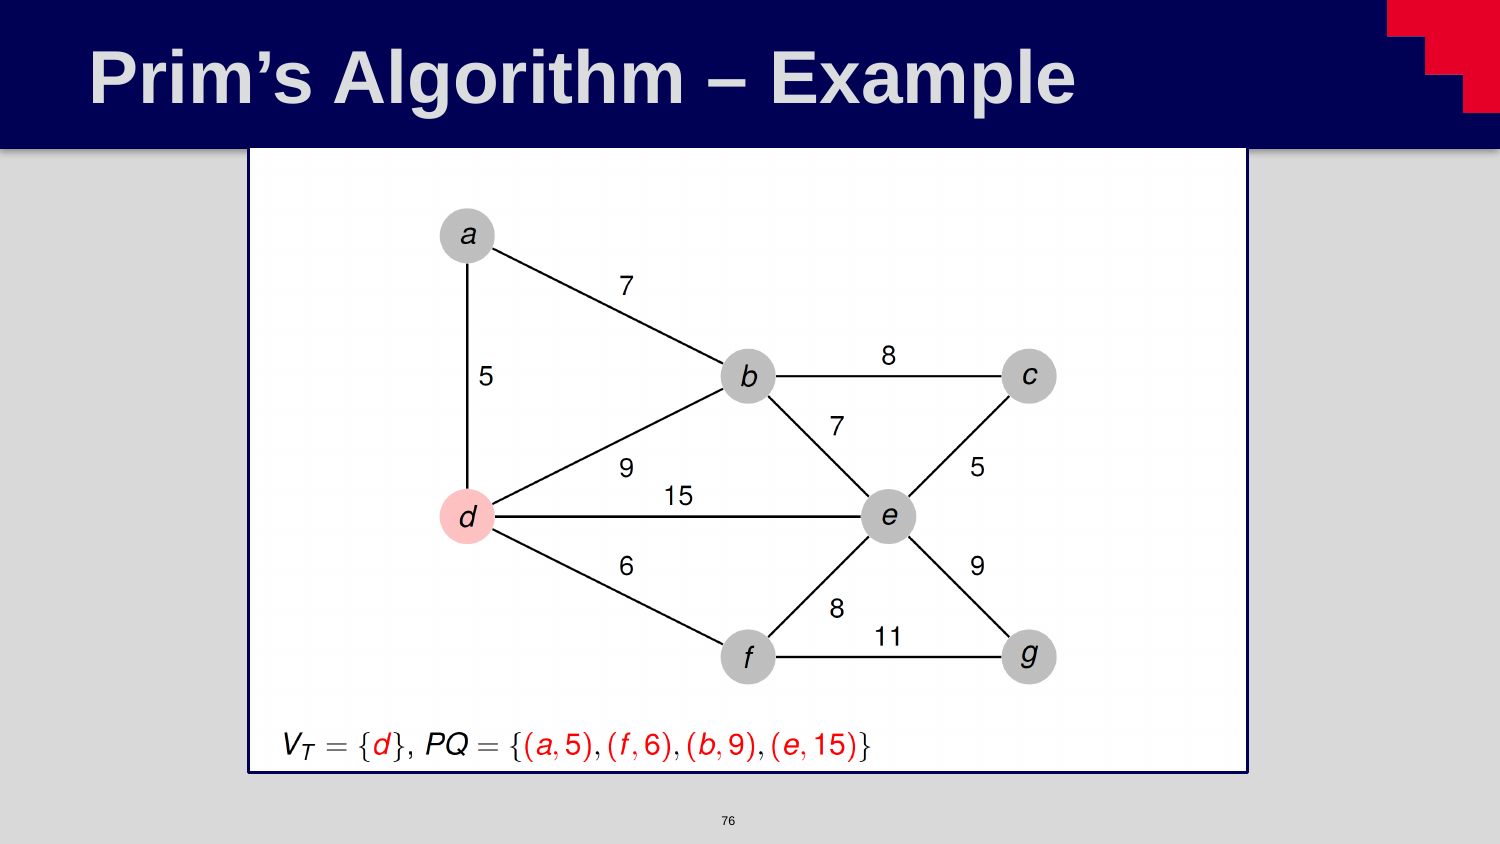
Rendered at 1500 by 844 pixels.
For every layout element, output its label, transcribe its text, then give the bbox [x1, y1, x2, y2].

title Prim’s Algorithm – Example [0, 0, 1356, 150]
picture [1387, 0, 1500, 113]
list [249, 147, 1247, 771]
